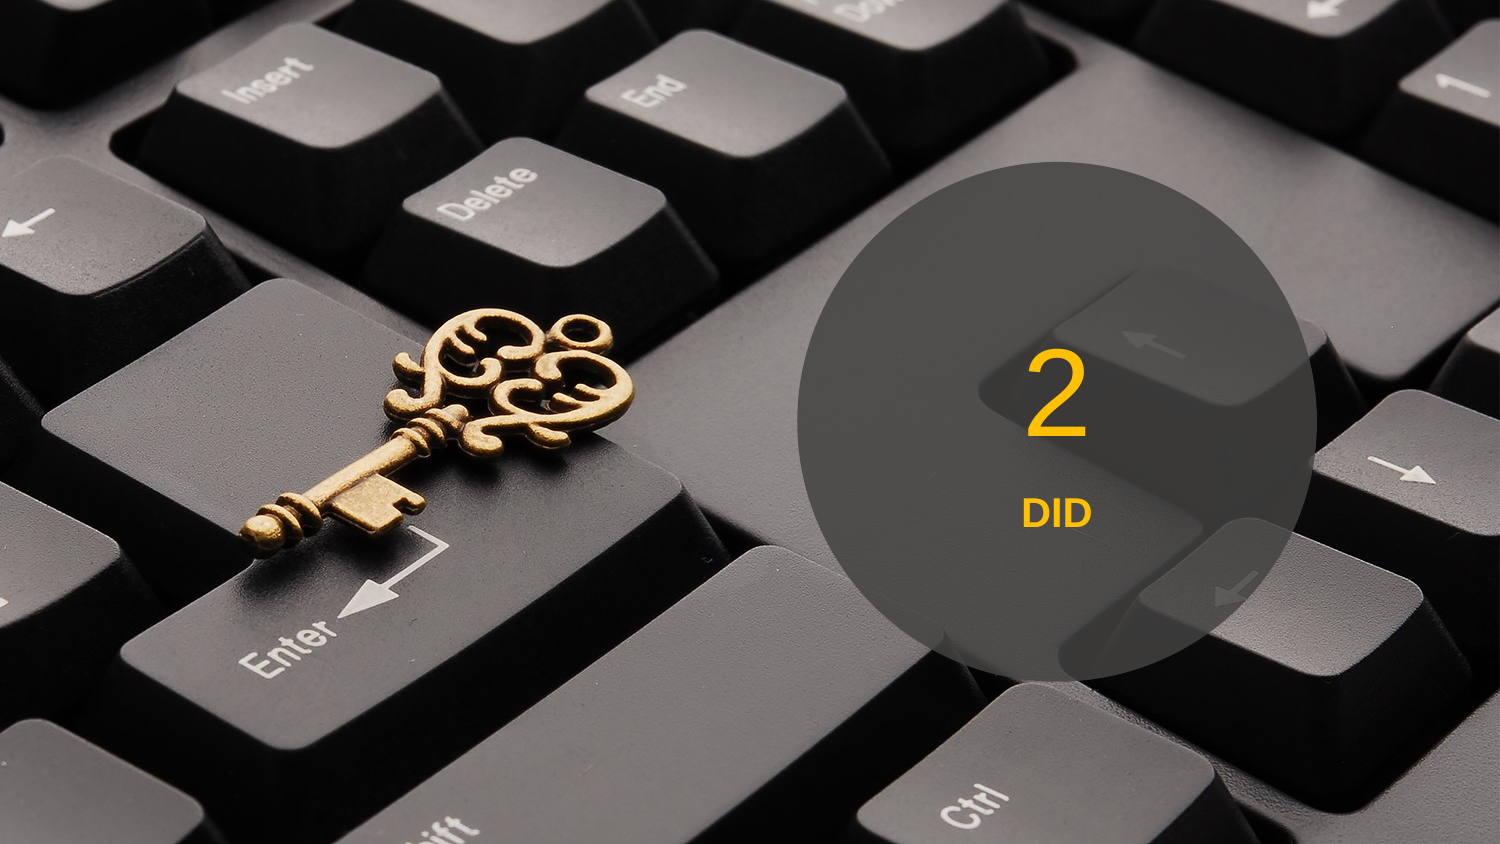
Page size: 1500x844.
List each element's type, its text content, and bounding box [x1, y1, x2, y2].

picture [0, 0, 1500, 844]
list DID [797, 469, 1317, 552]
list 2 [797, 303, 1317, 469]
